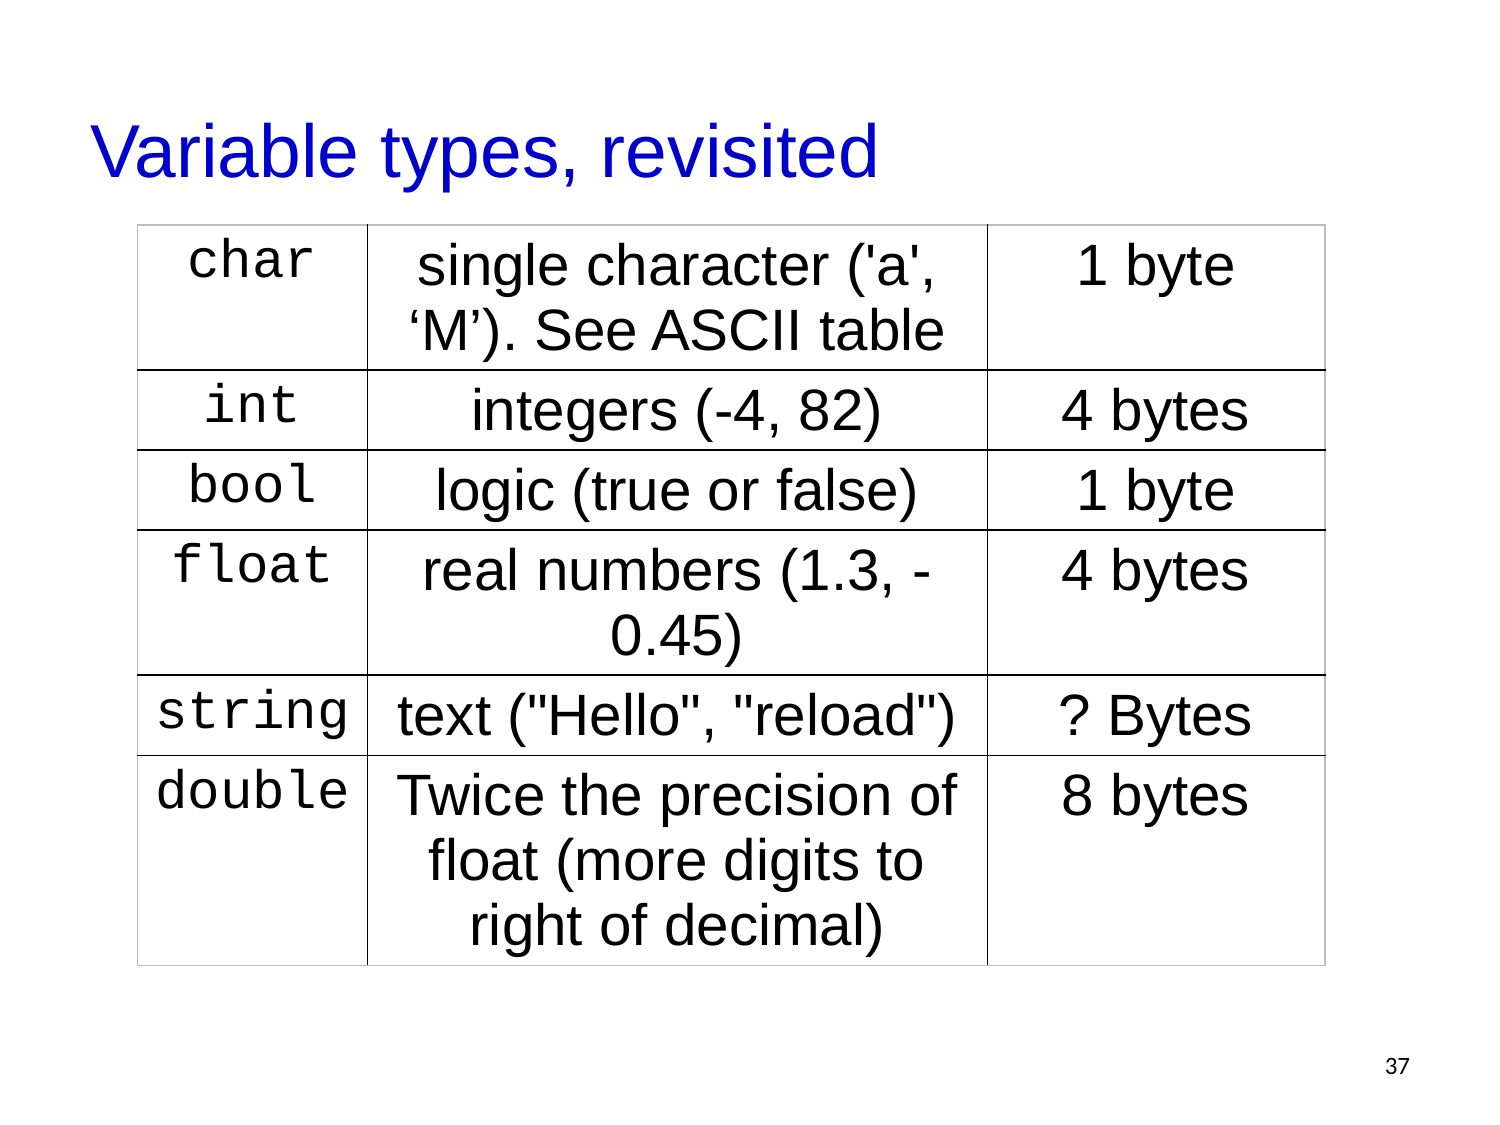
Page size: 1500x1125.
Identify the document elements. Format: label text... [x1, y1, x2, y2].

title Variable types, revisited [74, 12, 1426, 201]
table_cell Twice the precision of float (more digits to right of decimal) [368, 756, 987, 965]
table_cell ? Bytes [988, 676, 1324, 755]
table_cell int [138, 371, 367, 449]
table_cell text ("Hello", "reload") [368, 676, 987, 755]
table_cell real numbers (1.3, -0.45) [368, 531, 987, 674]
table_header 1 byte [988, 226, 1324, 369]
table_cell 1 byte [988, 451, 1324, 529]
table_cell 4 bytes [988, 531, 1324, 674]
table_cell logic (true or false) [368, 451, 987, 529]
table_cell bool [138, 451, 367, 529]
table_cell integers (-4, 82) [368, 371, 987, 449]
table_cell float [138, 531, 367, 674]
table_cell 4 bytes [988, 371, 1324, 449]
table_cell string [138, 676, 367, 755]
table_header single character ('a', ‘M’). See ASCII table [368, 226, 987, 369]
slide_number 37 [1074, 1042, 1425, 1103]
table_header char [138, 226, 367, 369]
table_cell 8 bytes [988, 756, 1324, 965]
table_cell double [138, 756, 367, 965]
